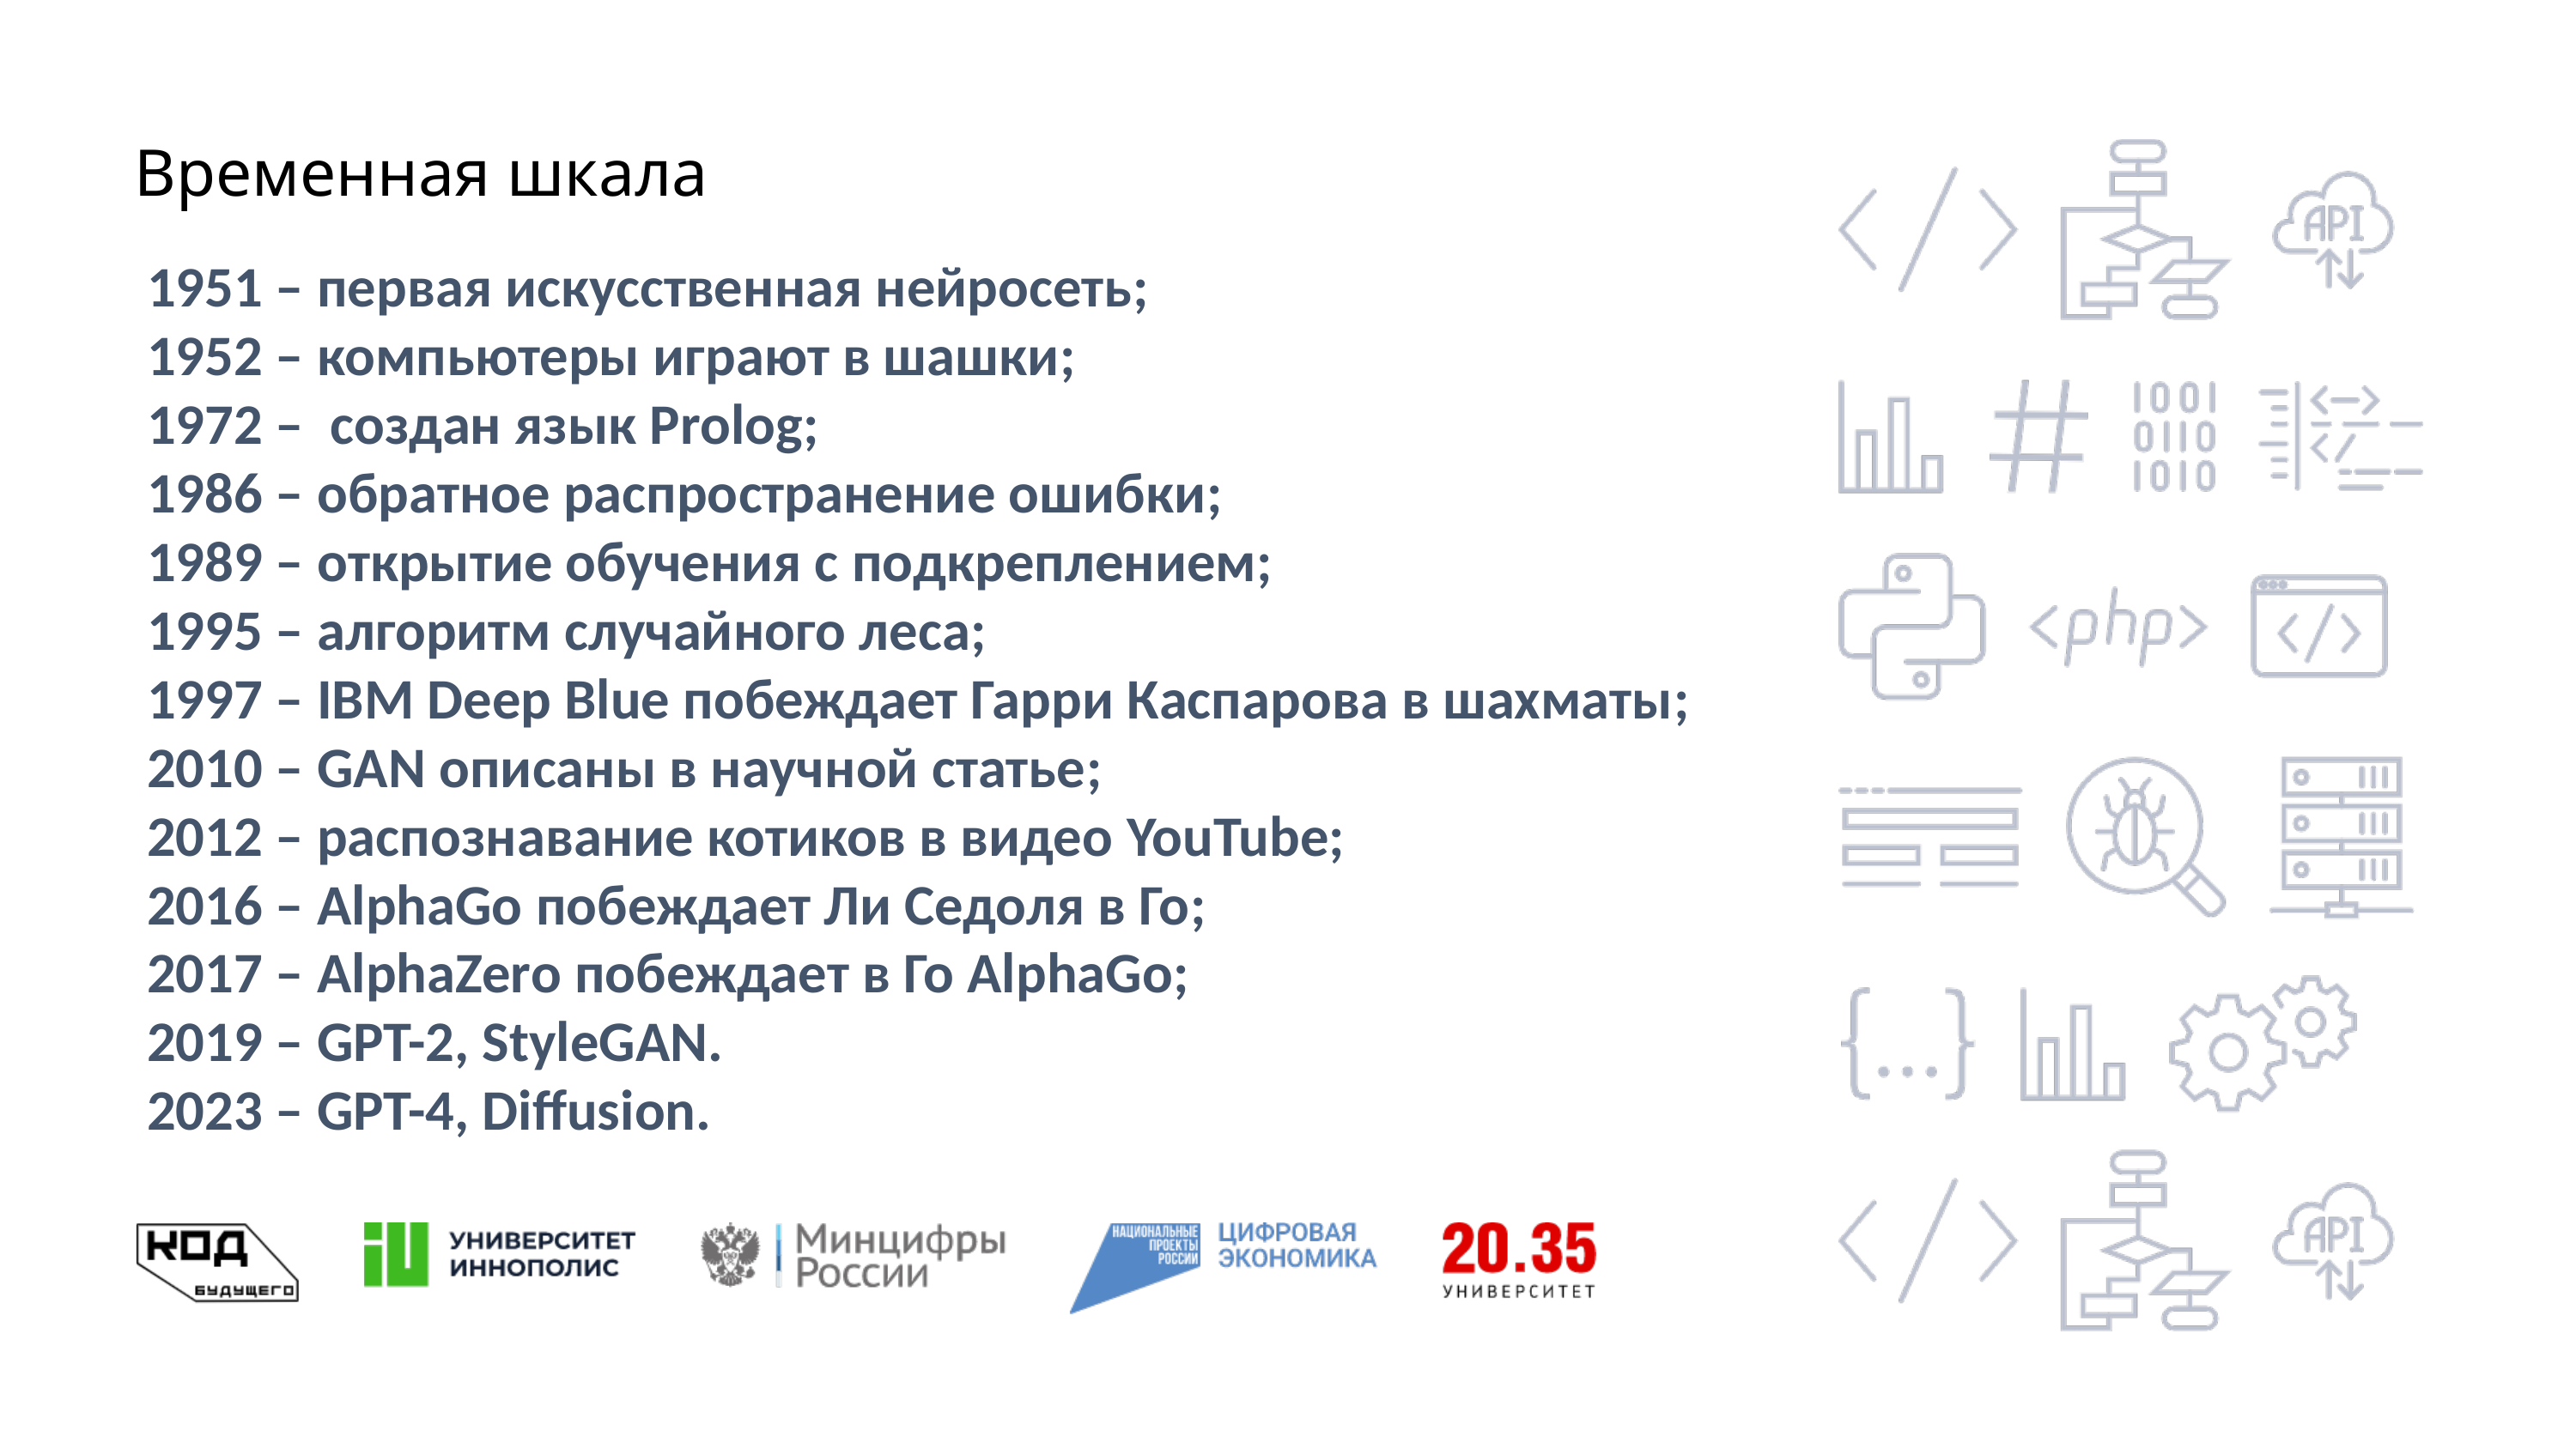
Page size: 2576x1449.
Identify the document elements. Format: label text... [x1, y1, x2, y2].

text_box 1951 – первая искусственная нейросеть; 1952 – компьютеры играют в шашки; 1972 – создан язык Prolog; 1986 – обратное распространение ошибки; 1989 – открытие обучения с подкреплением; 1995 – алгоритм случайного леса; 1997 – IBM Deep Blue побеждает Гарри Каспарова в шахматы; 2010 – GAN описаны в научной статье; 2012 – распознавание котиков в видео YouTube; 2016 – AlphaGo побеждает Ли Седоля в Го; 2017 – AlphaZero побеждает в Го AlphaGo; 2019 – GPT-2, StyleGAN. 2023 – GPT-4, Diffusion. [134, 243, 1779, 1149]
text_box Временная шкала [134, 142, 1702, 209]
picture [1838, 139, 2424, 1331]
picture [137, 1222, 1596, 1314]
